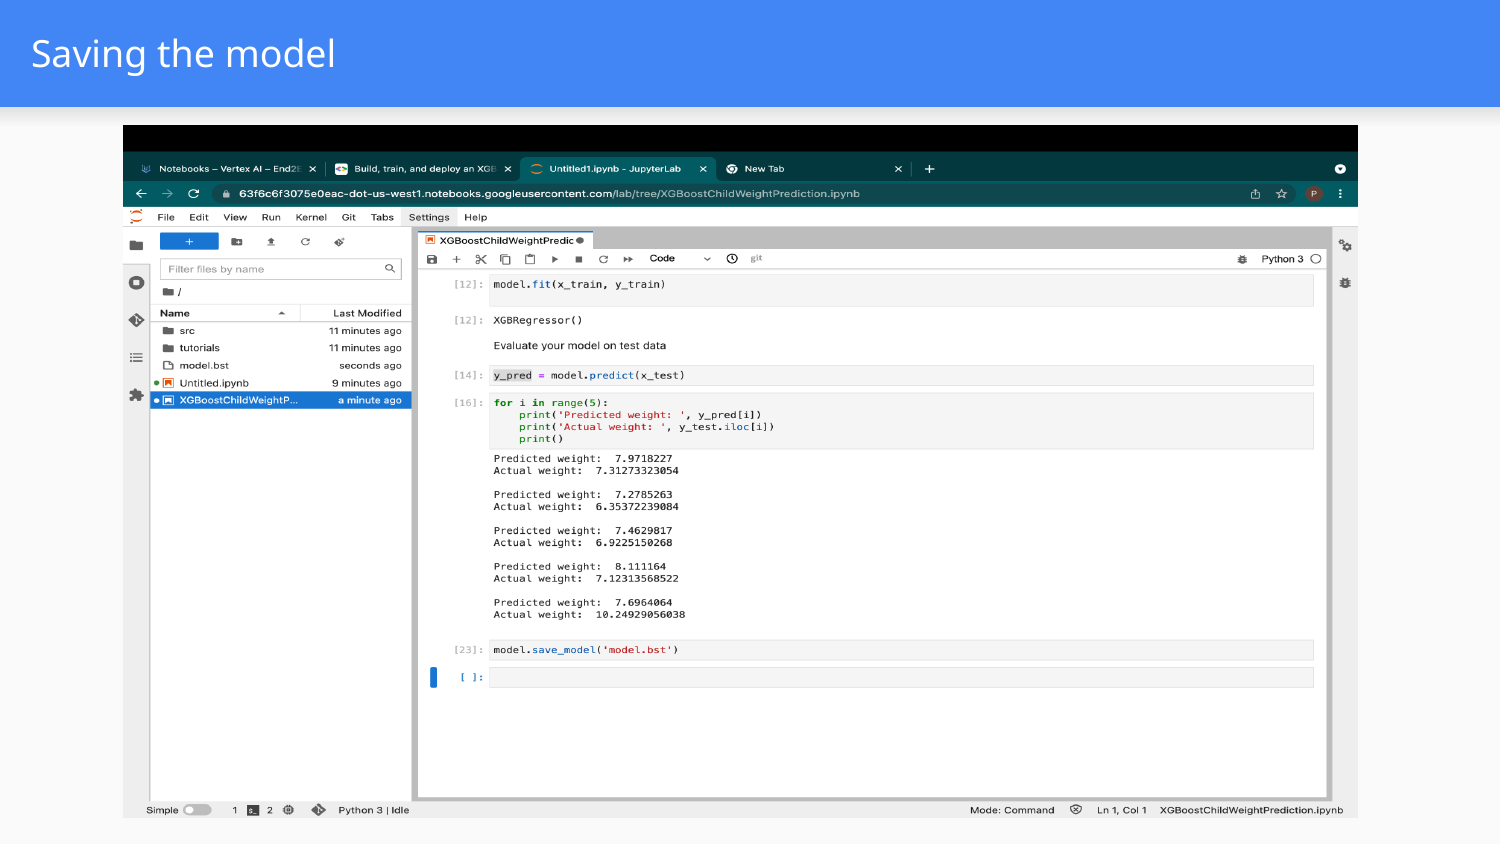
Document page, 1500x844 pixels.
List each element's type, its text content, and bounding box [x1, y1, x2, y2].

title Saving the model [16, 2, 1464, 102]
picture [123, 124, 1358, 818]
